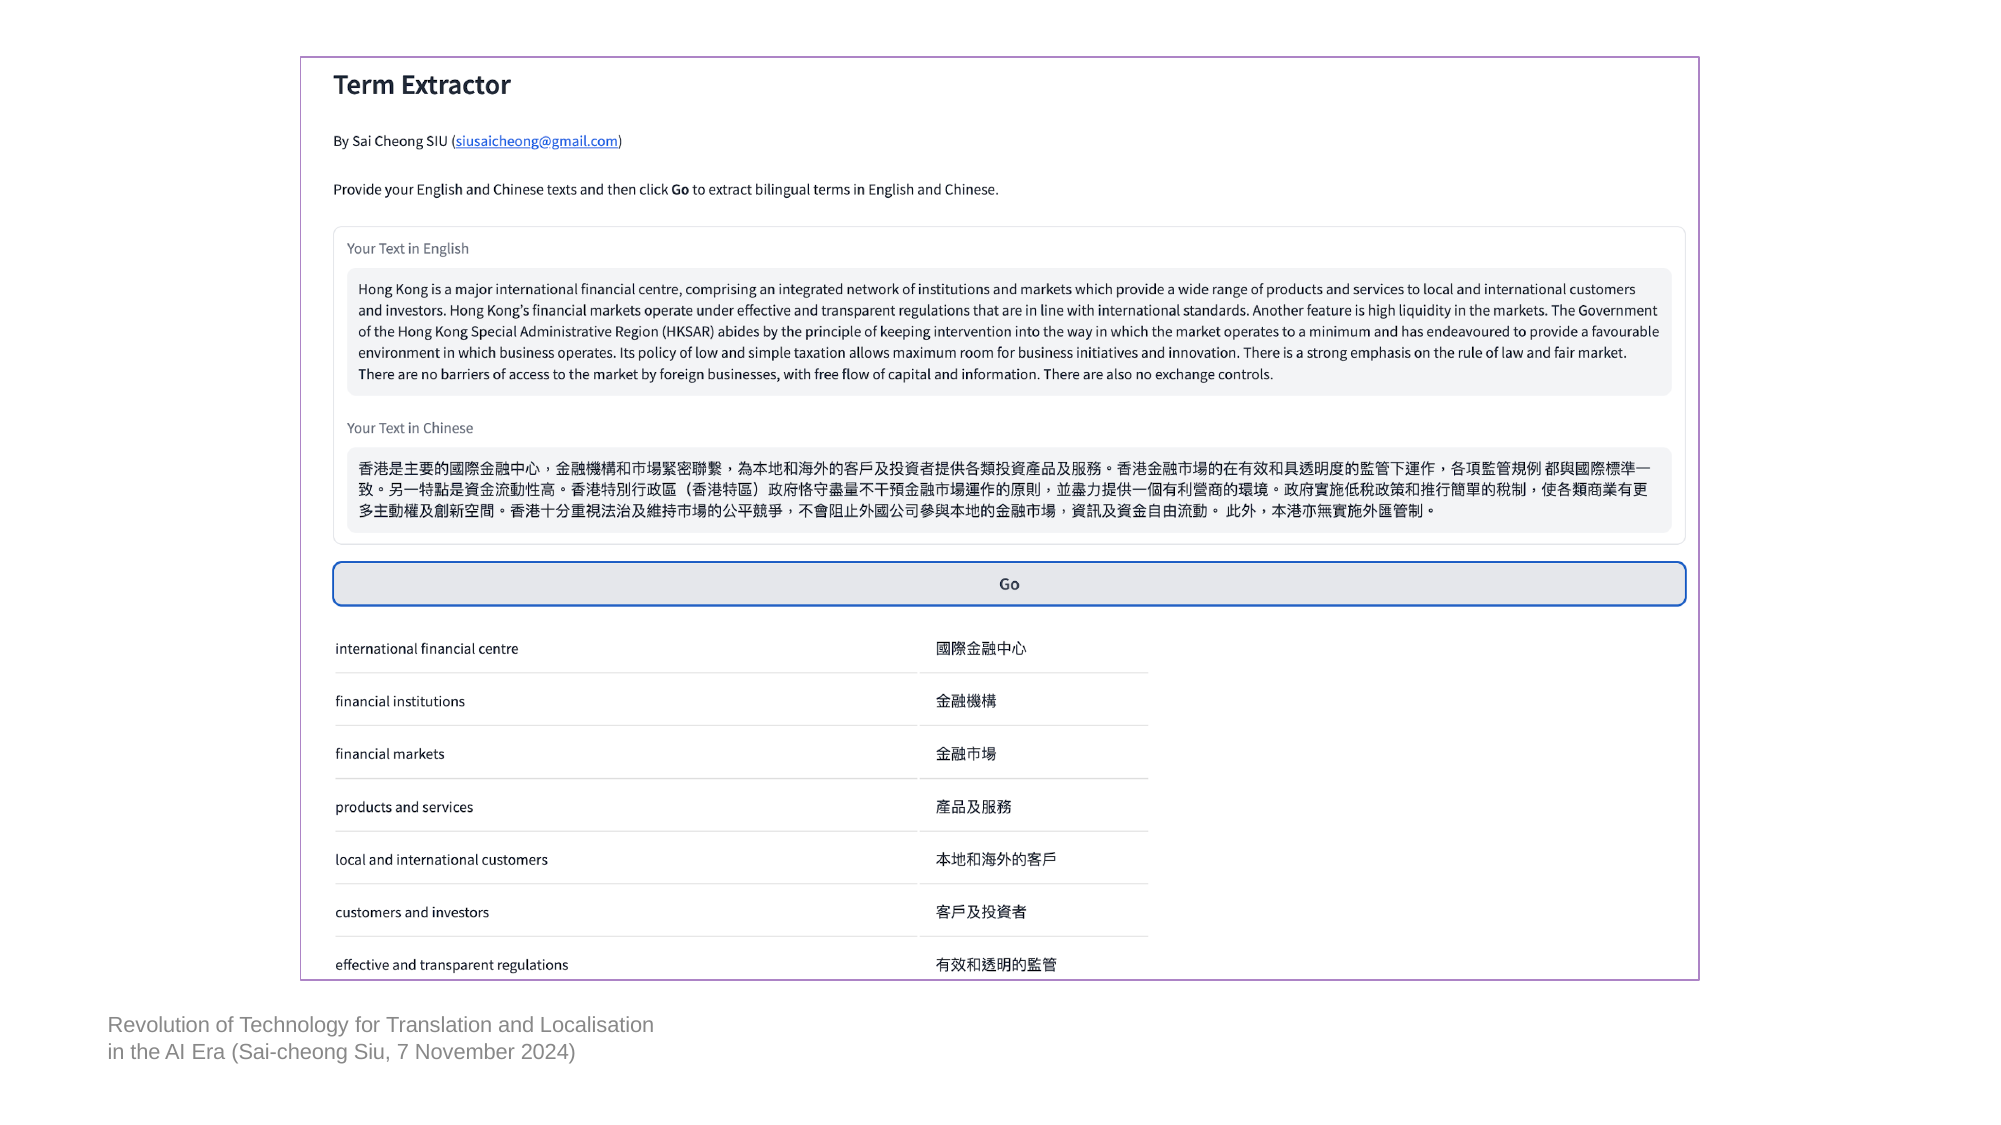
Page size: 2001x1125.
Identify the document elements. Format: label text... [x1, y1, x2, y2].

footer Revolution of Technology for Translation and Localisation in the AI Era (Sai-cheong Siu, 7 November 2024) [92, 1007, 685, 1068]
picture [301, 57, 1699, 980]
